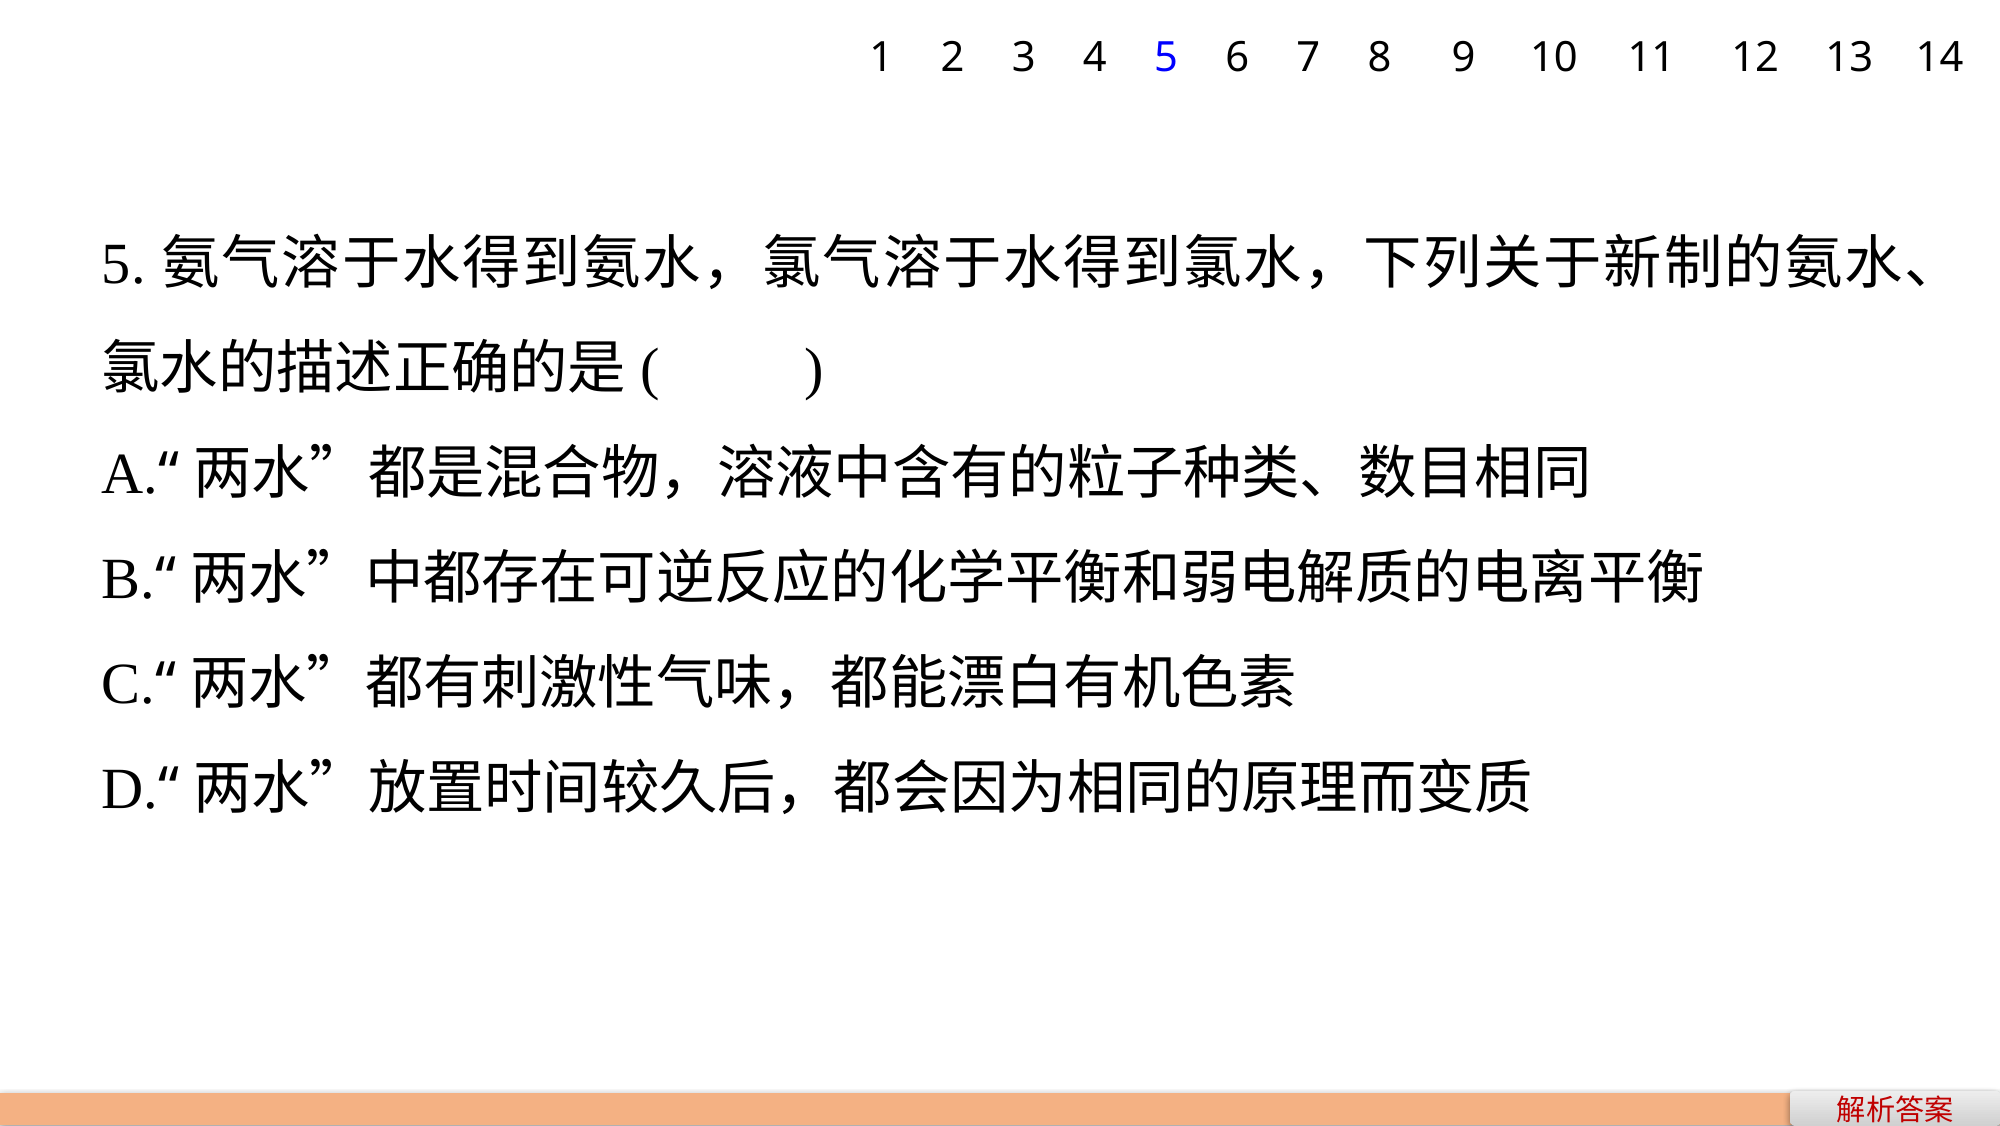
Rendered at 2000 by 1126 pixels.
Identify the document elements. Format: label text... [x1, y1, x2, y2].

text_box 5 [1139, 7, 1199, 102]
text_box 9 [1423, 7, 1496, 102]
text_box 4 [1067, 7, 1127, 102]
text_box 解析答案 [1788, 1089, 2000, 1126]
text_box 6 [1210, 7, 1270, 102]
text_box 2 [925, 7, 985, 102]
text_box 11 [1610, 7, 1696, 102]
text_box 7 [1281, 7, 1341, 102]
text_box 3 [996, 7, 1056, 102]
text_box 13 [1811, 7, 1894, 102]
text_box 10 [1507, 7, 1599, 102]
text_box 5.氨气溶于水得到氨水，氯气溶于水得到氯水，下列关于新制的氨水、氯水的描述正确的是( ) A.“两水”都是混合物，溶液中含有的粒子种类、数目相同 B.“两水”中都存在可逆反应的化学平衡和弱电解质的电离平衡 C.“两水”都有刺激性气味，都能漂白有机色素 D.“两水”放置时间较久后，都会因为相同的原理而变质 [87, 182, 1920, 828]
text_box [0, 1092, 1787, 1126]
text_box 12 [1707, 7, 1800, 102]
text_box 14 [1905, 7, 1984, 102]
text_box 1 [854, 7, 914, 102]
text_box 8 [1352, 7, 1412, 102]
